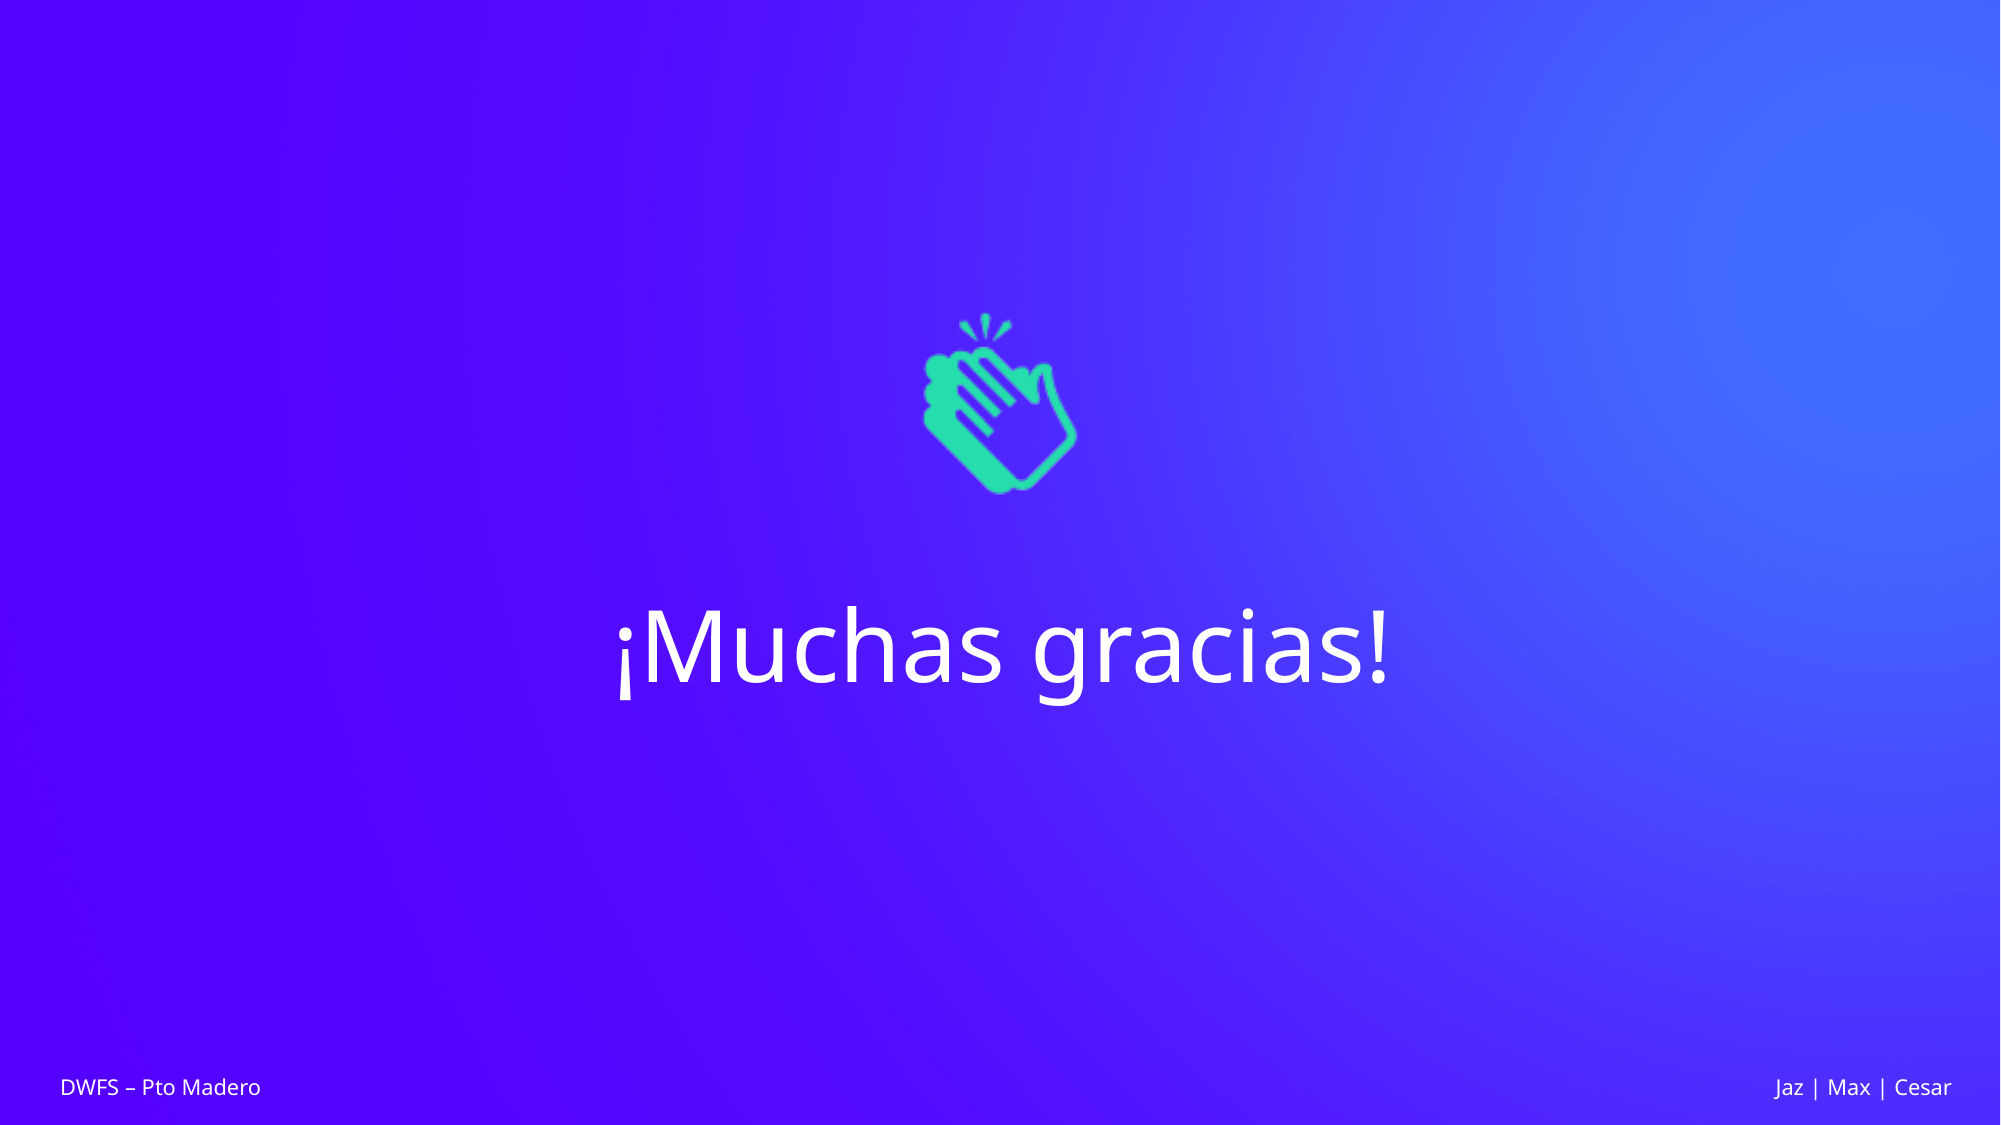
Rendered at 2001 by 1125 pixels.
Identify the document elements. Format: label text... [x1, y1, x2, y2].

footer Jaz | Max | Cesar [1292, 1056, 1968, 1117]
picture [0, 0, 2001, 1125]
slide_number DWFS – Pto Madero [45, 1056, 596, 1117]
text_box ¡Muchas gracias! [484, 574, 1521, 710]
